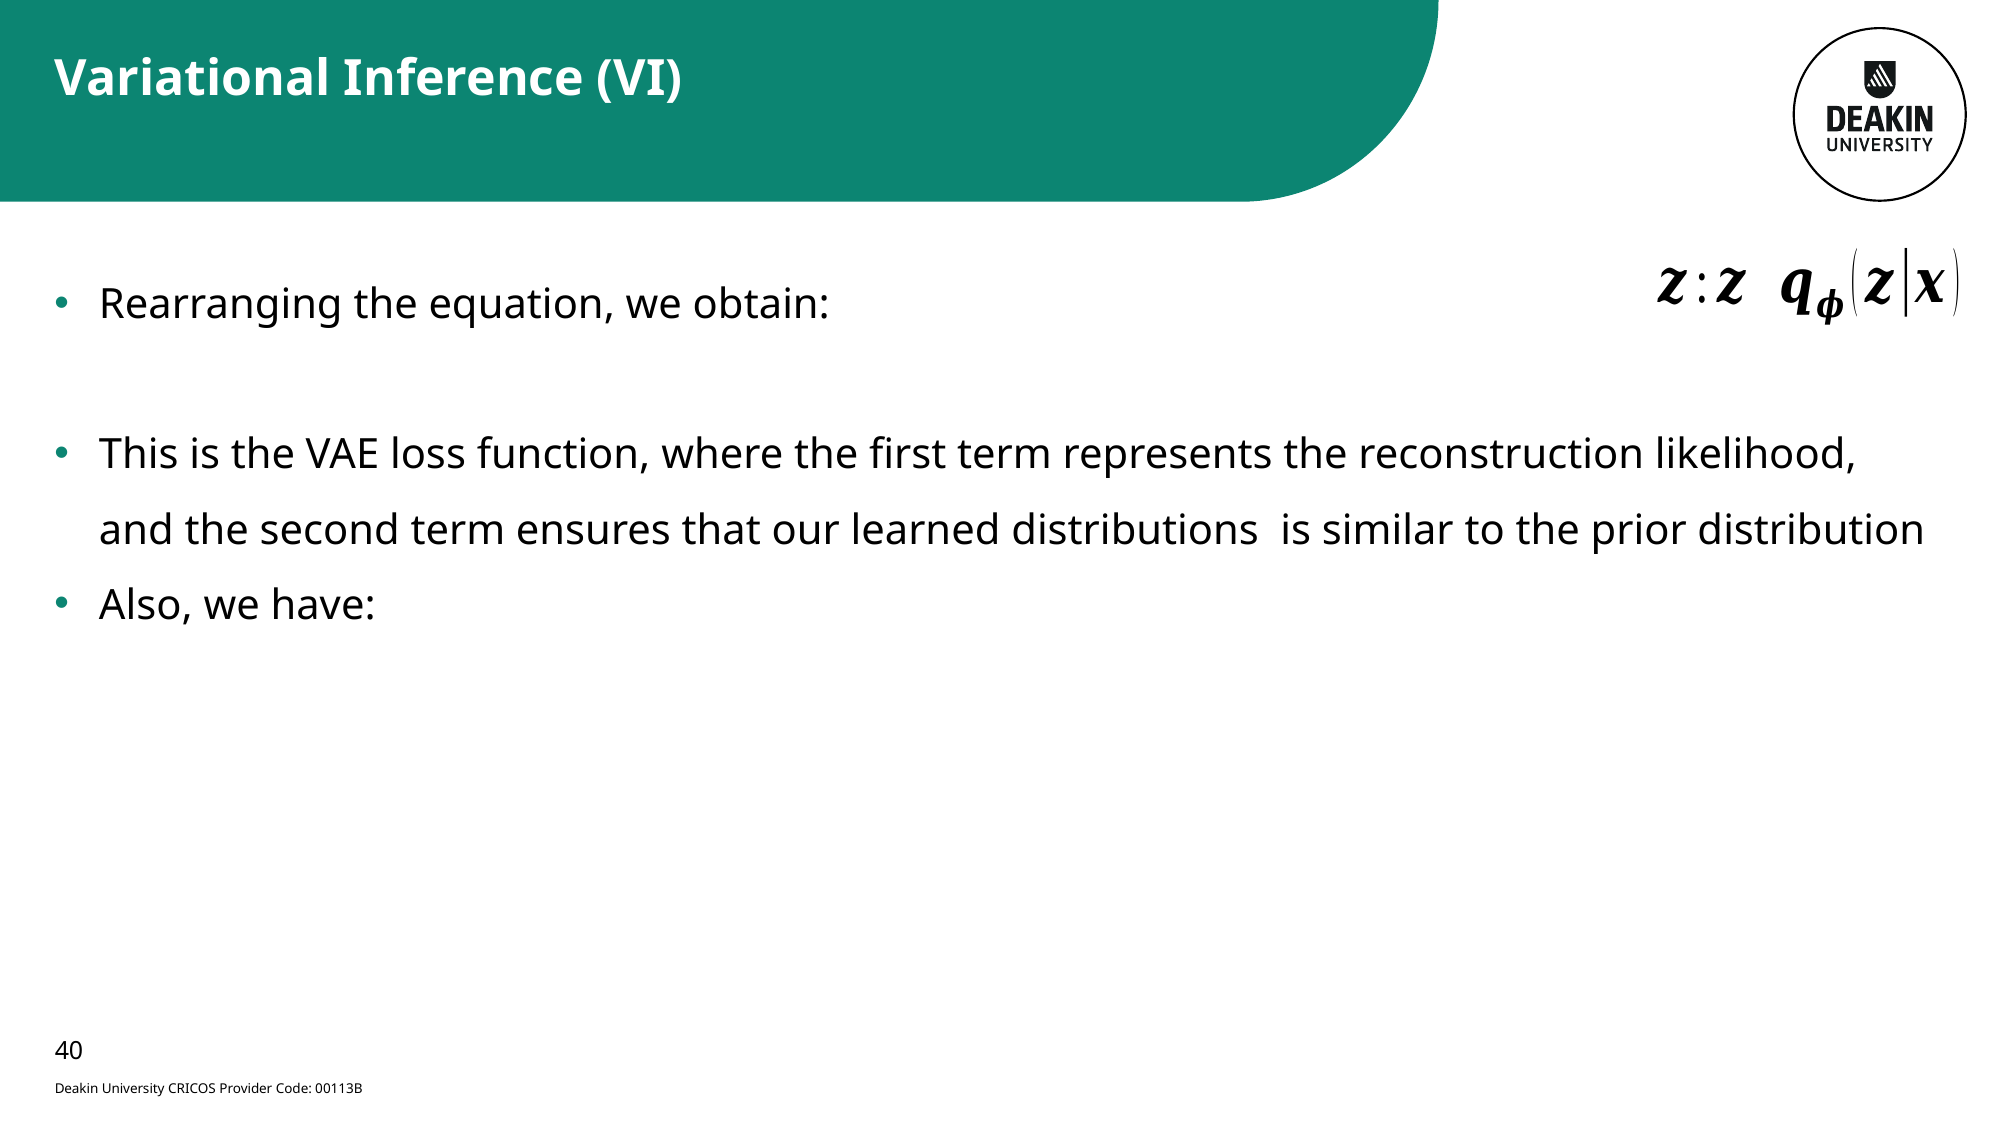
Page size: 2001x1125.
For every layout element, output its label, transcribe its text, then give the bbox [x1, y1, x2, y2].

footer Deakin University CRICOS Provider Code: 00113B [39, 1072, 1127, 1107]
title Variational Inference (VI) [39, 44, 1439, 202]
slide_number 40 [39, 1031, 135, 1072]
